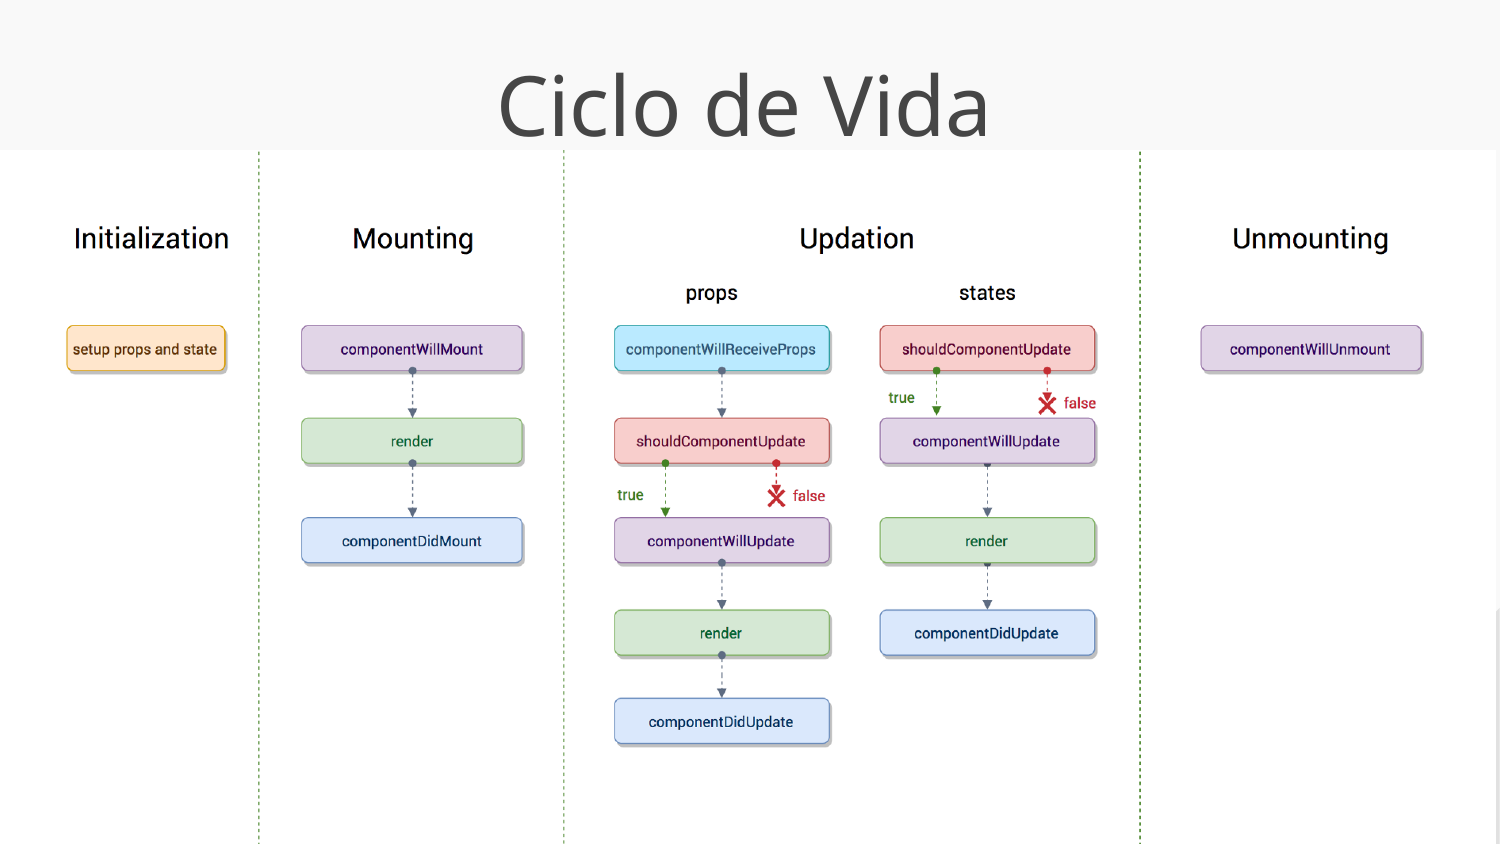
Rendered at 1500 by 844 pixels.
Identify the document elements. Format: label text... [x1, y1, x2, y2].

picture [0, 150, 1496, 844]
text_box Ciclo de Vida [88, 60, 1401, 146]
